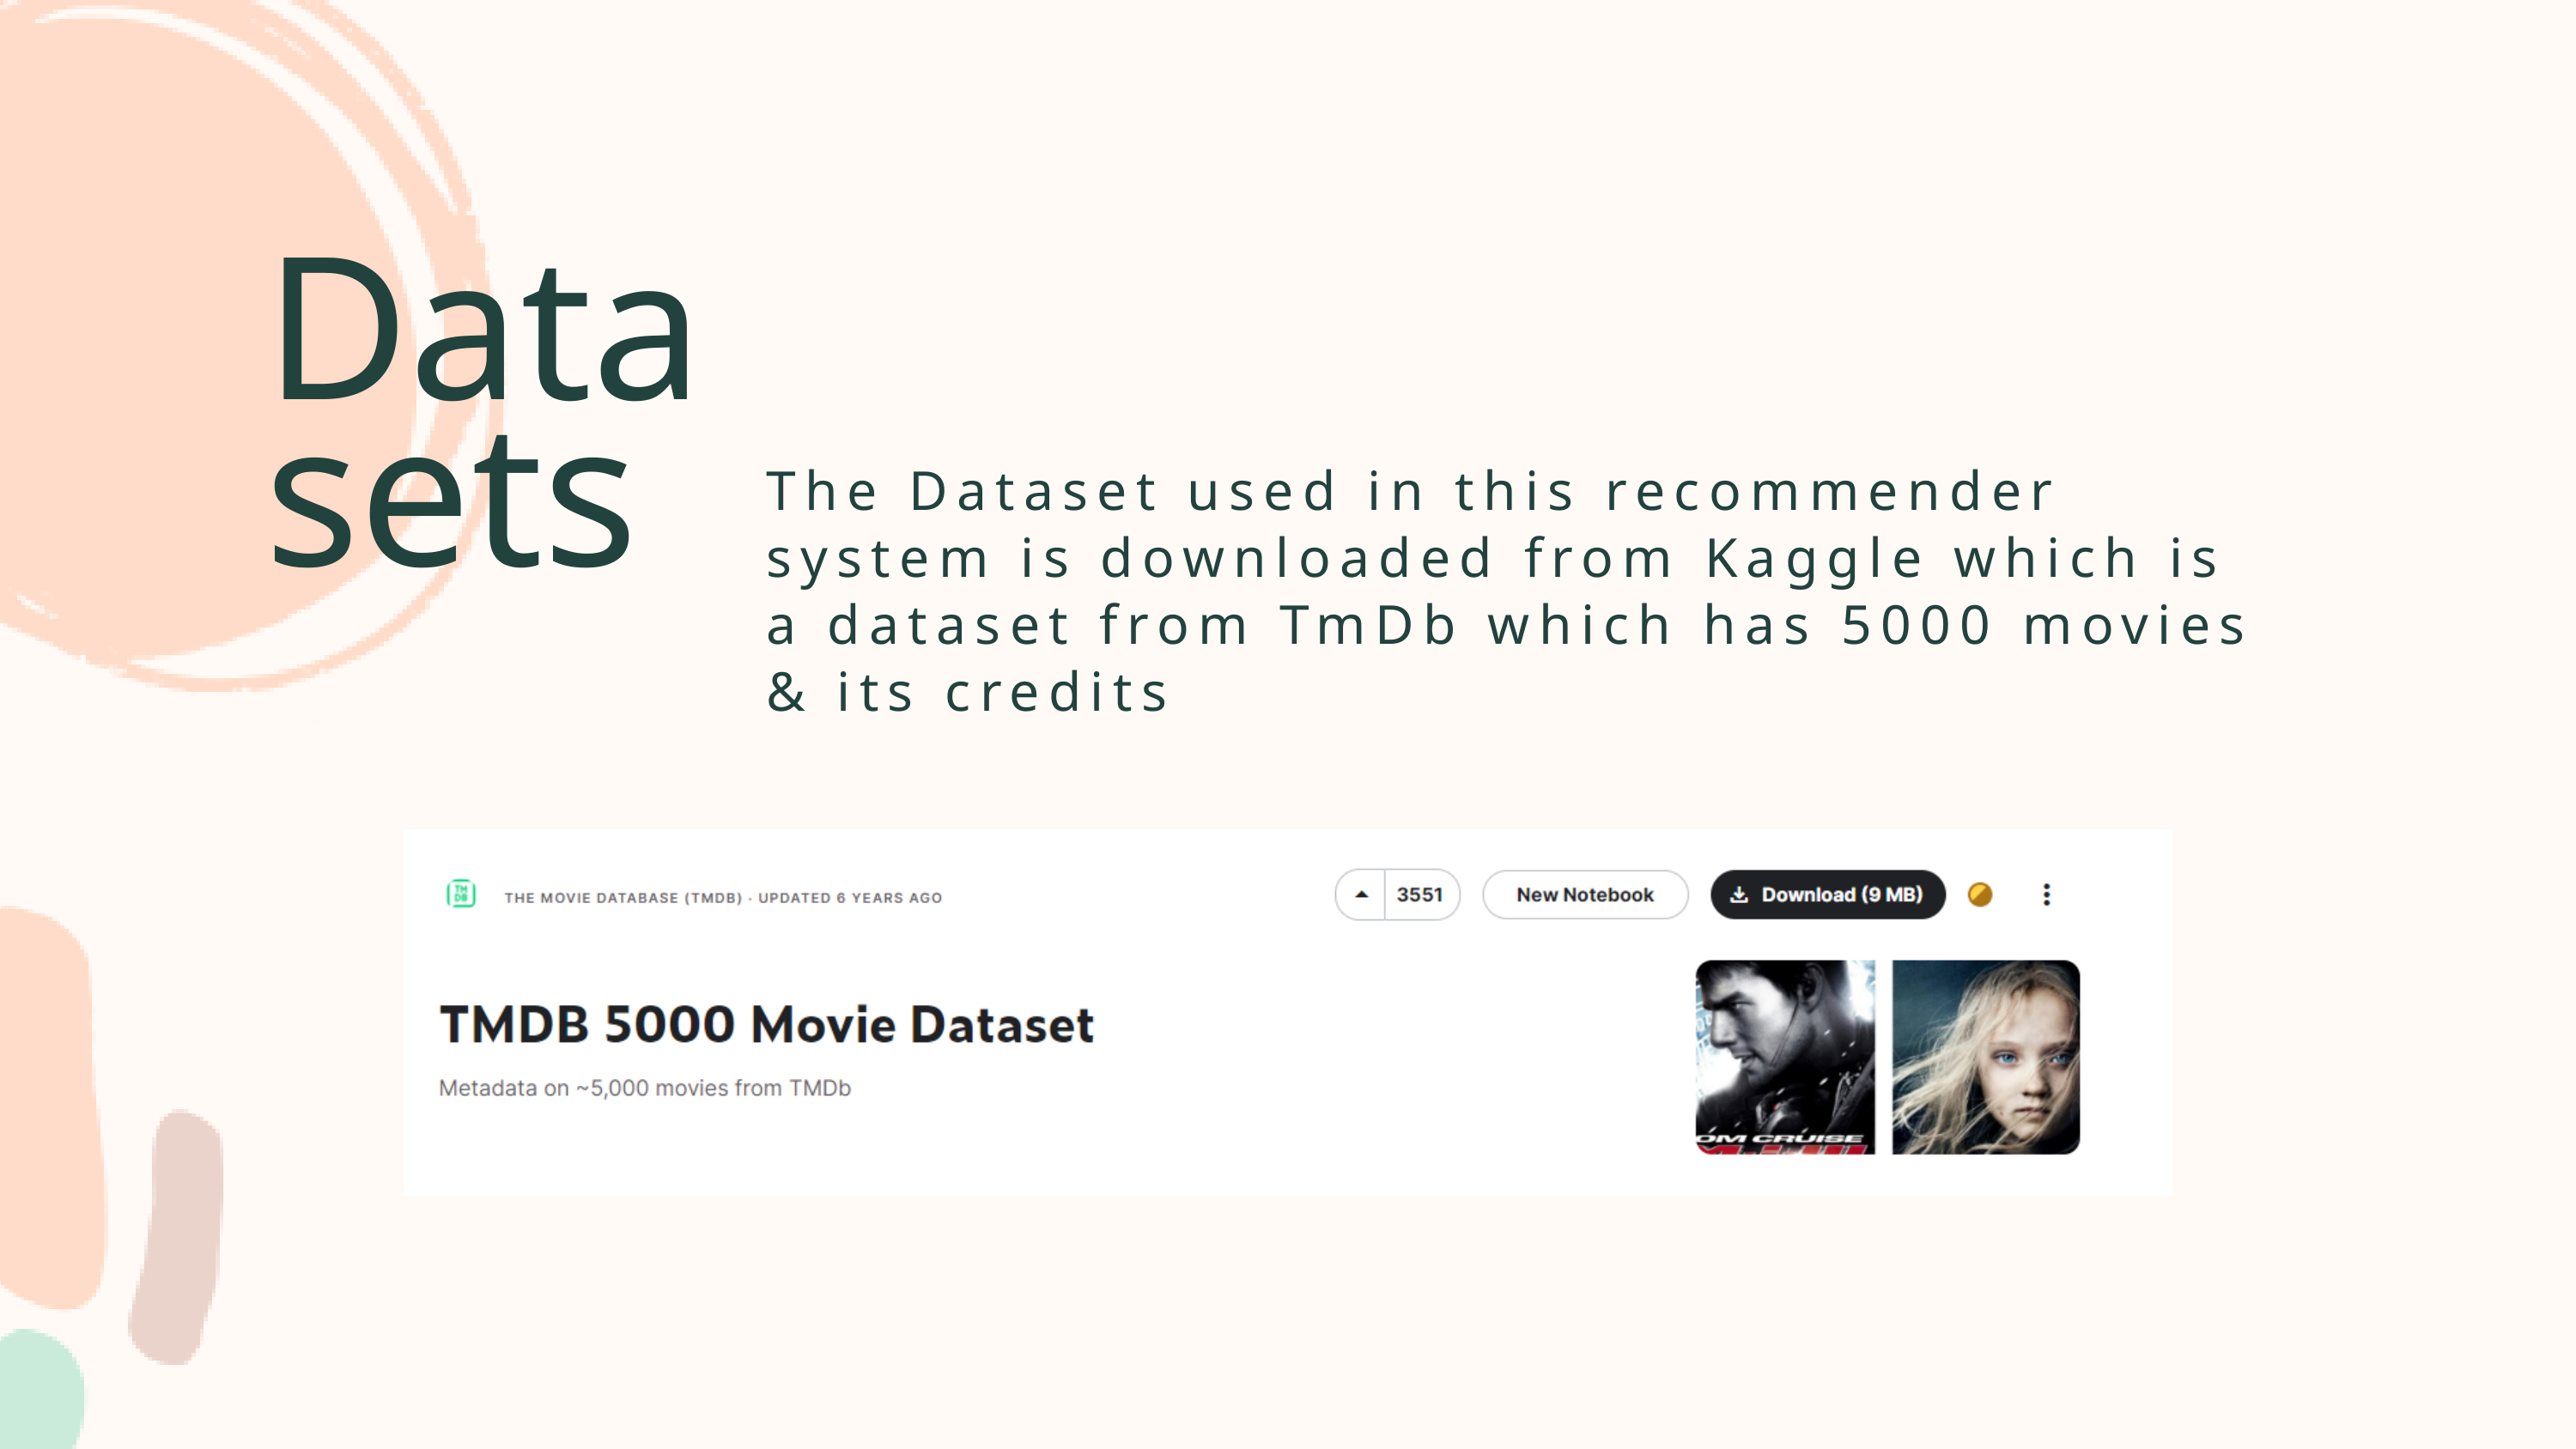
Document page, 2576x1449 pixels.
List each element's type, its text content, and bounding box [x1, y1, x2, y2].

text_box [403, 829, 2173, 1196]
text_box The Dataset used in this recommender system is downloaded from Kaggle which is a dataset from TmDb which has 5000 movies & its credits [766, 453, 2283, 723]
text_box Datasets [264, 272, 751, 606]
text_box [0, 906, 224, 1449]
text_box [0, 0, 508, 724]
